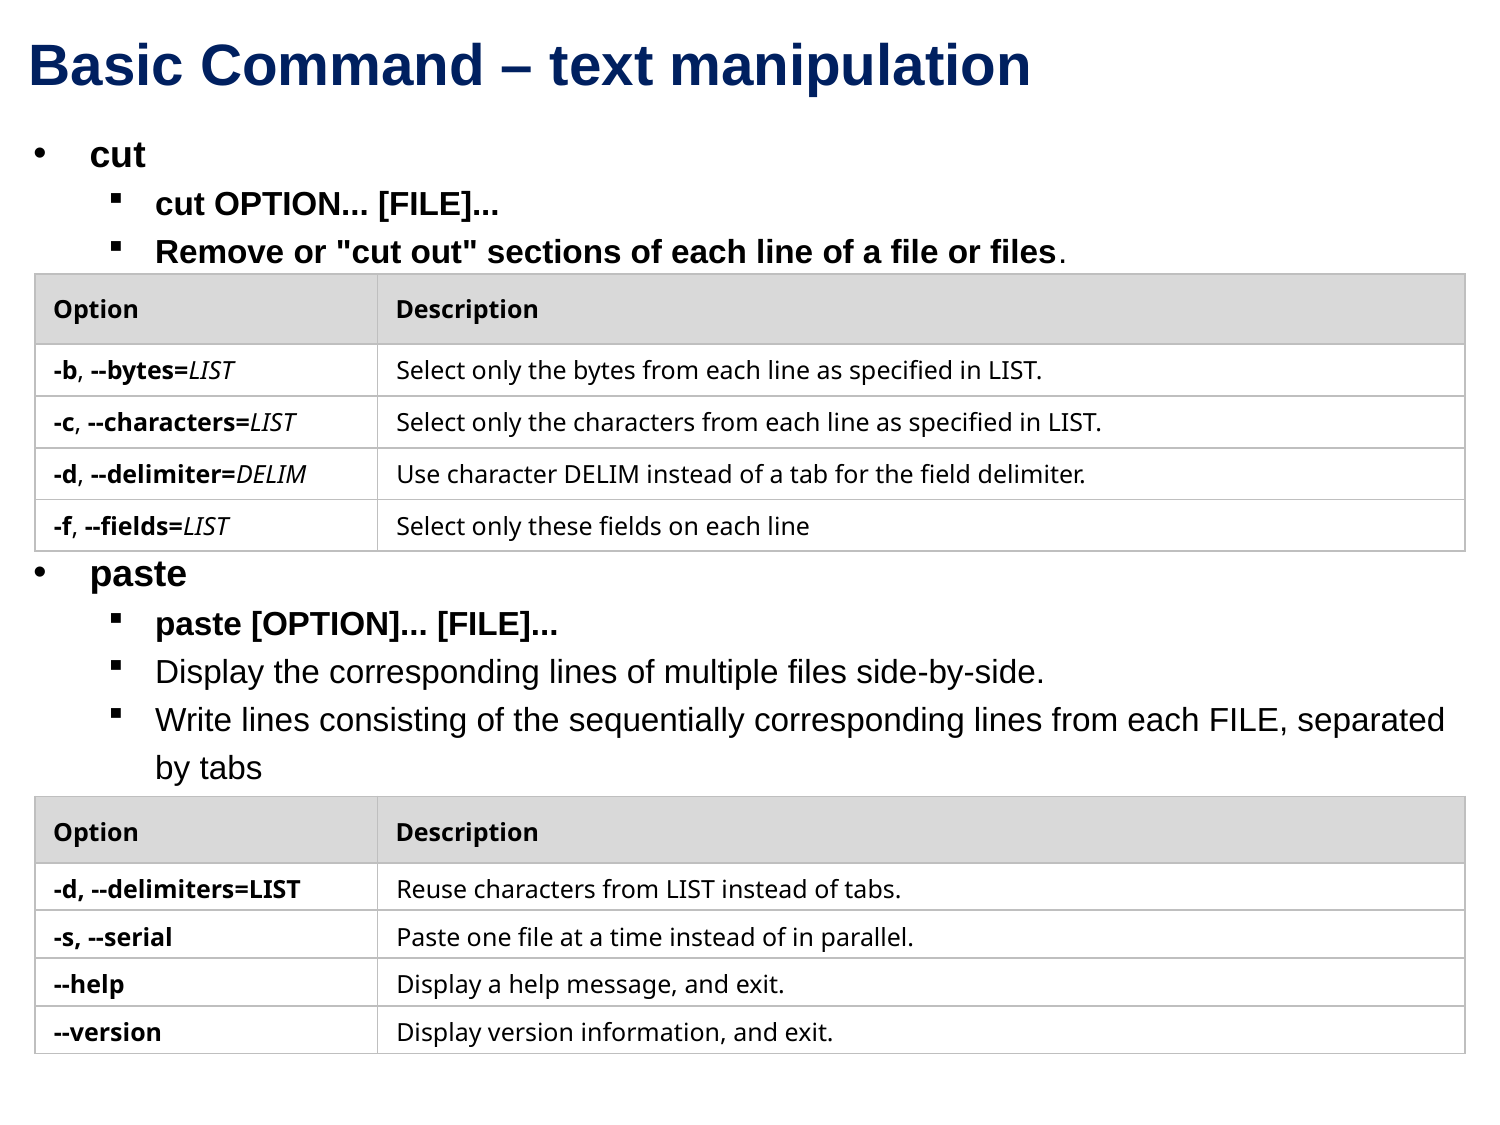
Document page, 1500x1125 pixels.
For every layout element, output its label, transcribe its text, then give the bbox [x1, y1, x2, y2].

text_box cut cut OPTION... [FILE]... Remove or "cut out" sections of each line of a file or files. paste paste [OPTION]... [FILE]... Display the corresponding lines of multiple files side-by-side. Write lines consisting of the sequentially corresponding lines from each FILE, separated by tabs [18, 113, 1482, 794]
table_header Description [378, 797, 1464, 862]
table_cell --version [36, 1007, 377, 1053]
table_cell Display version information, and exit. [378, 1007, 1464, 1053]
table_cell Reuse characters from LIST instead of tabs. [378, 864, 1464, 909]
table_cell -s, --serial [36, 911, 377, 957]
table_cell Paste one file at a time instead of in parallel. [378, 911, 1464, 957]
table_cell Display a help message, and exit. [378, 959, 1464, 1005]
table_header Option [36, 797, 377, 862]
table_cell -d, --delimiters=LIST [36, 864, 377, 909]
text_box Basic Command – text manipulation [13, 20, 1203, 105]
table_cell --help [36, 959, 377, 1005]
